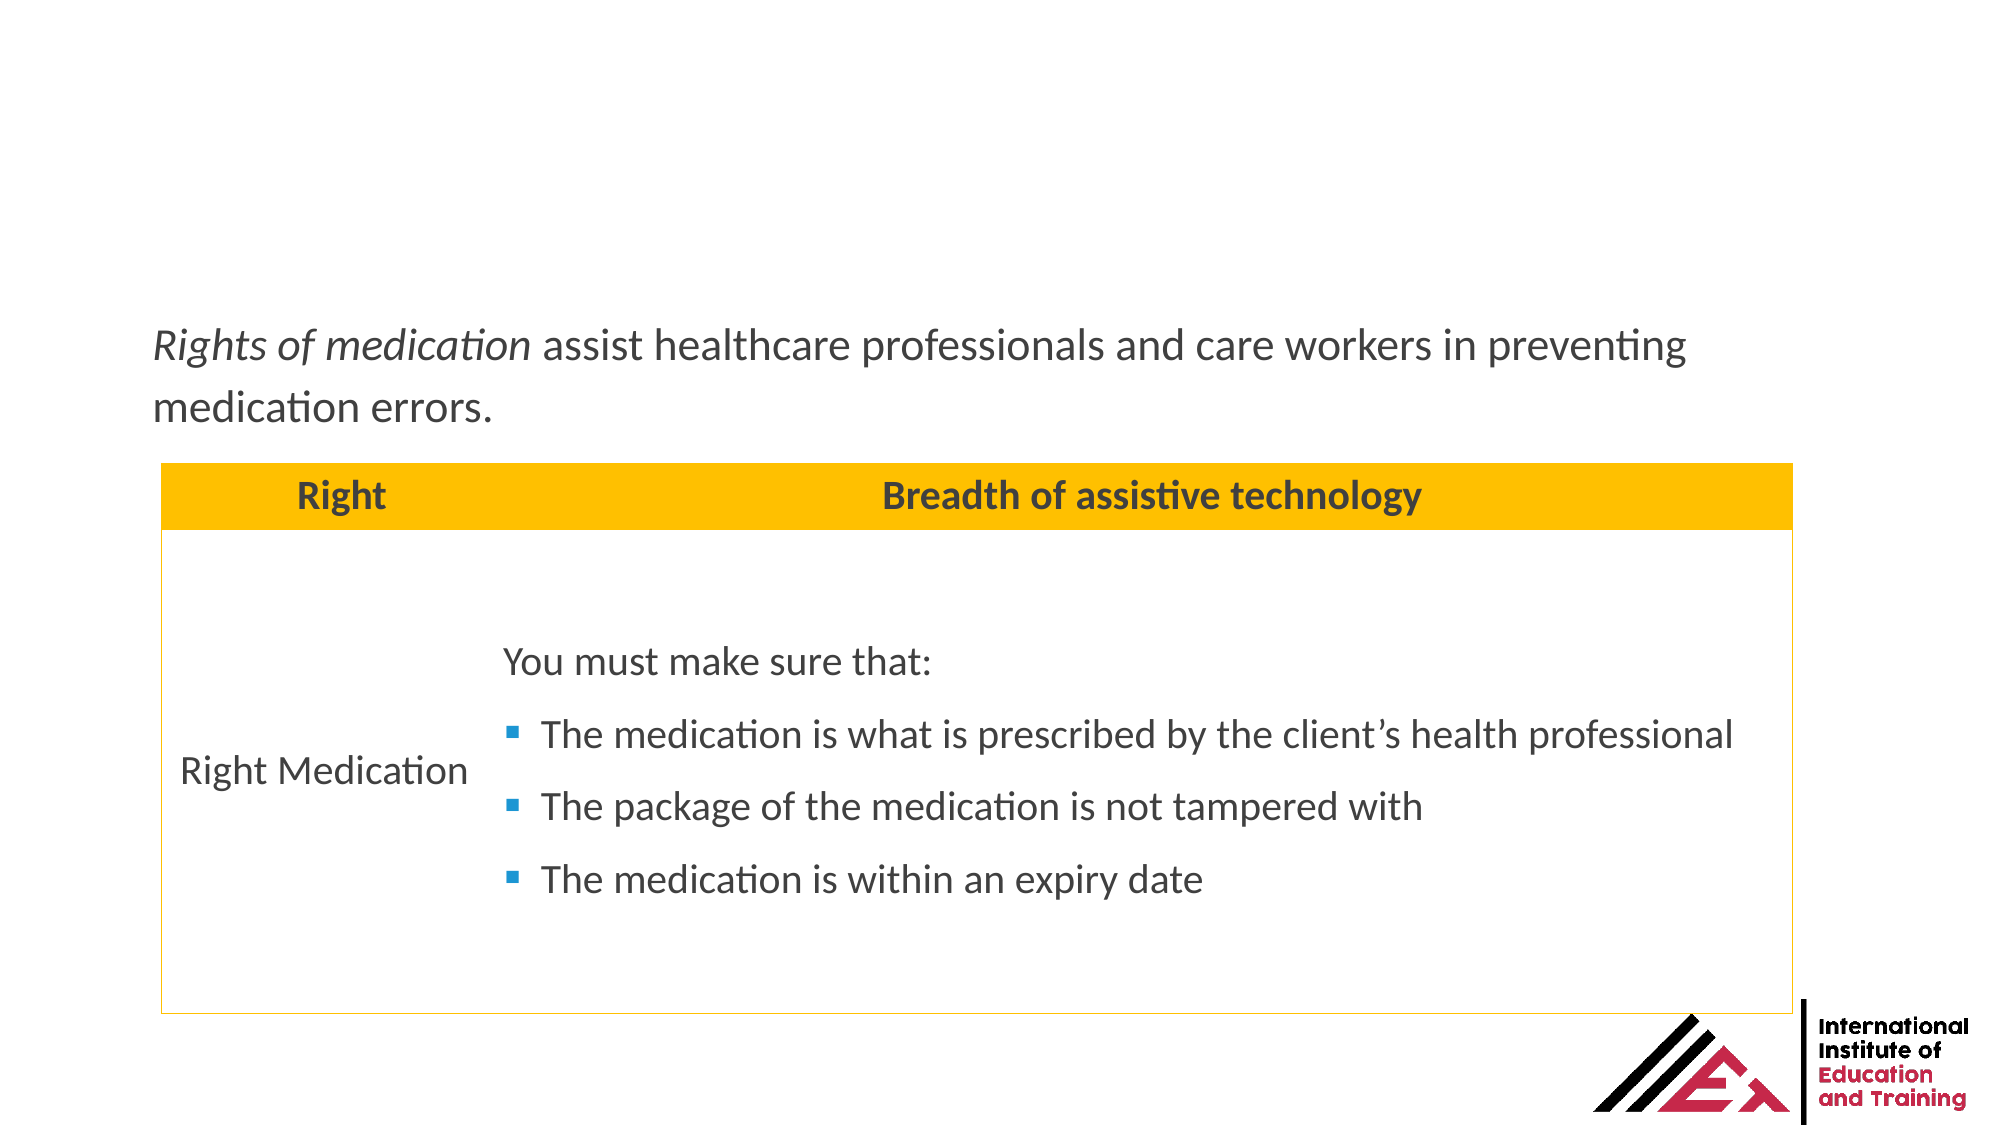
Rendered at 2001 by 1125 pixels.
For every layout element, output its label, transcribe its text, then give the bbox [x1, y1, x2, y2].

table_cell You must make sure that: The medication is what is prescribed by the client’s health professional The package of the medication is not tampered with The medication is within an expiry date [488, 530, 1792, 1013]
table_header Right [162, 464, 488, 529]
table_cell Right Medication [162, 530, 488, 1013]
list Rights of medication assist healthcare professionals and care workers in preventing medication errors. [137, 299, 1793, 1014]
picture [1593, 999, 1968, 1125]
table_header Breadth of assistive technology [488, 464, 1792, 529]
